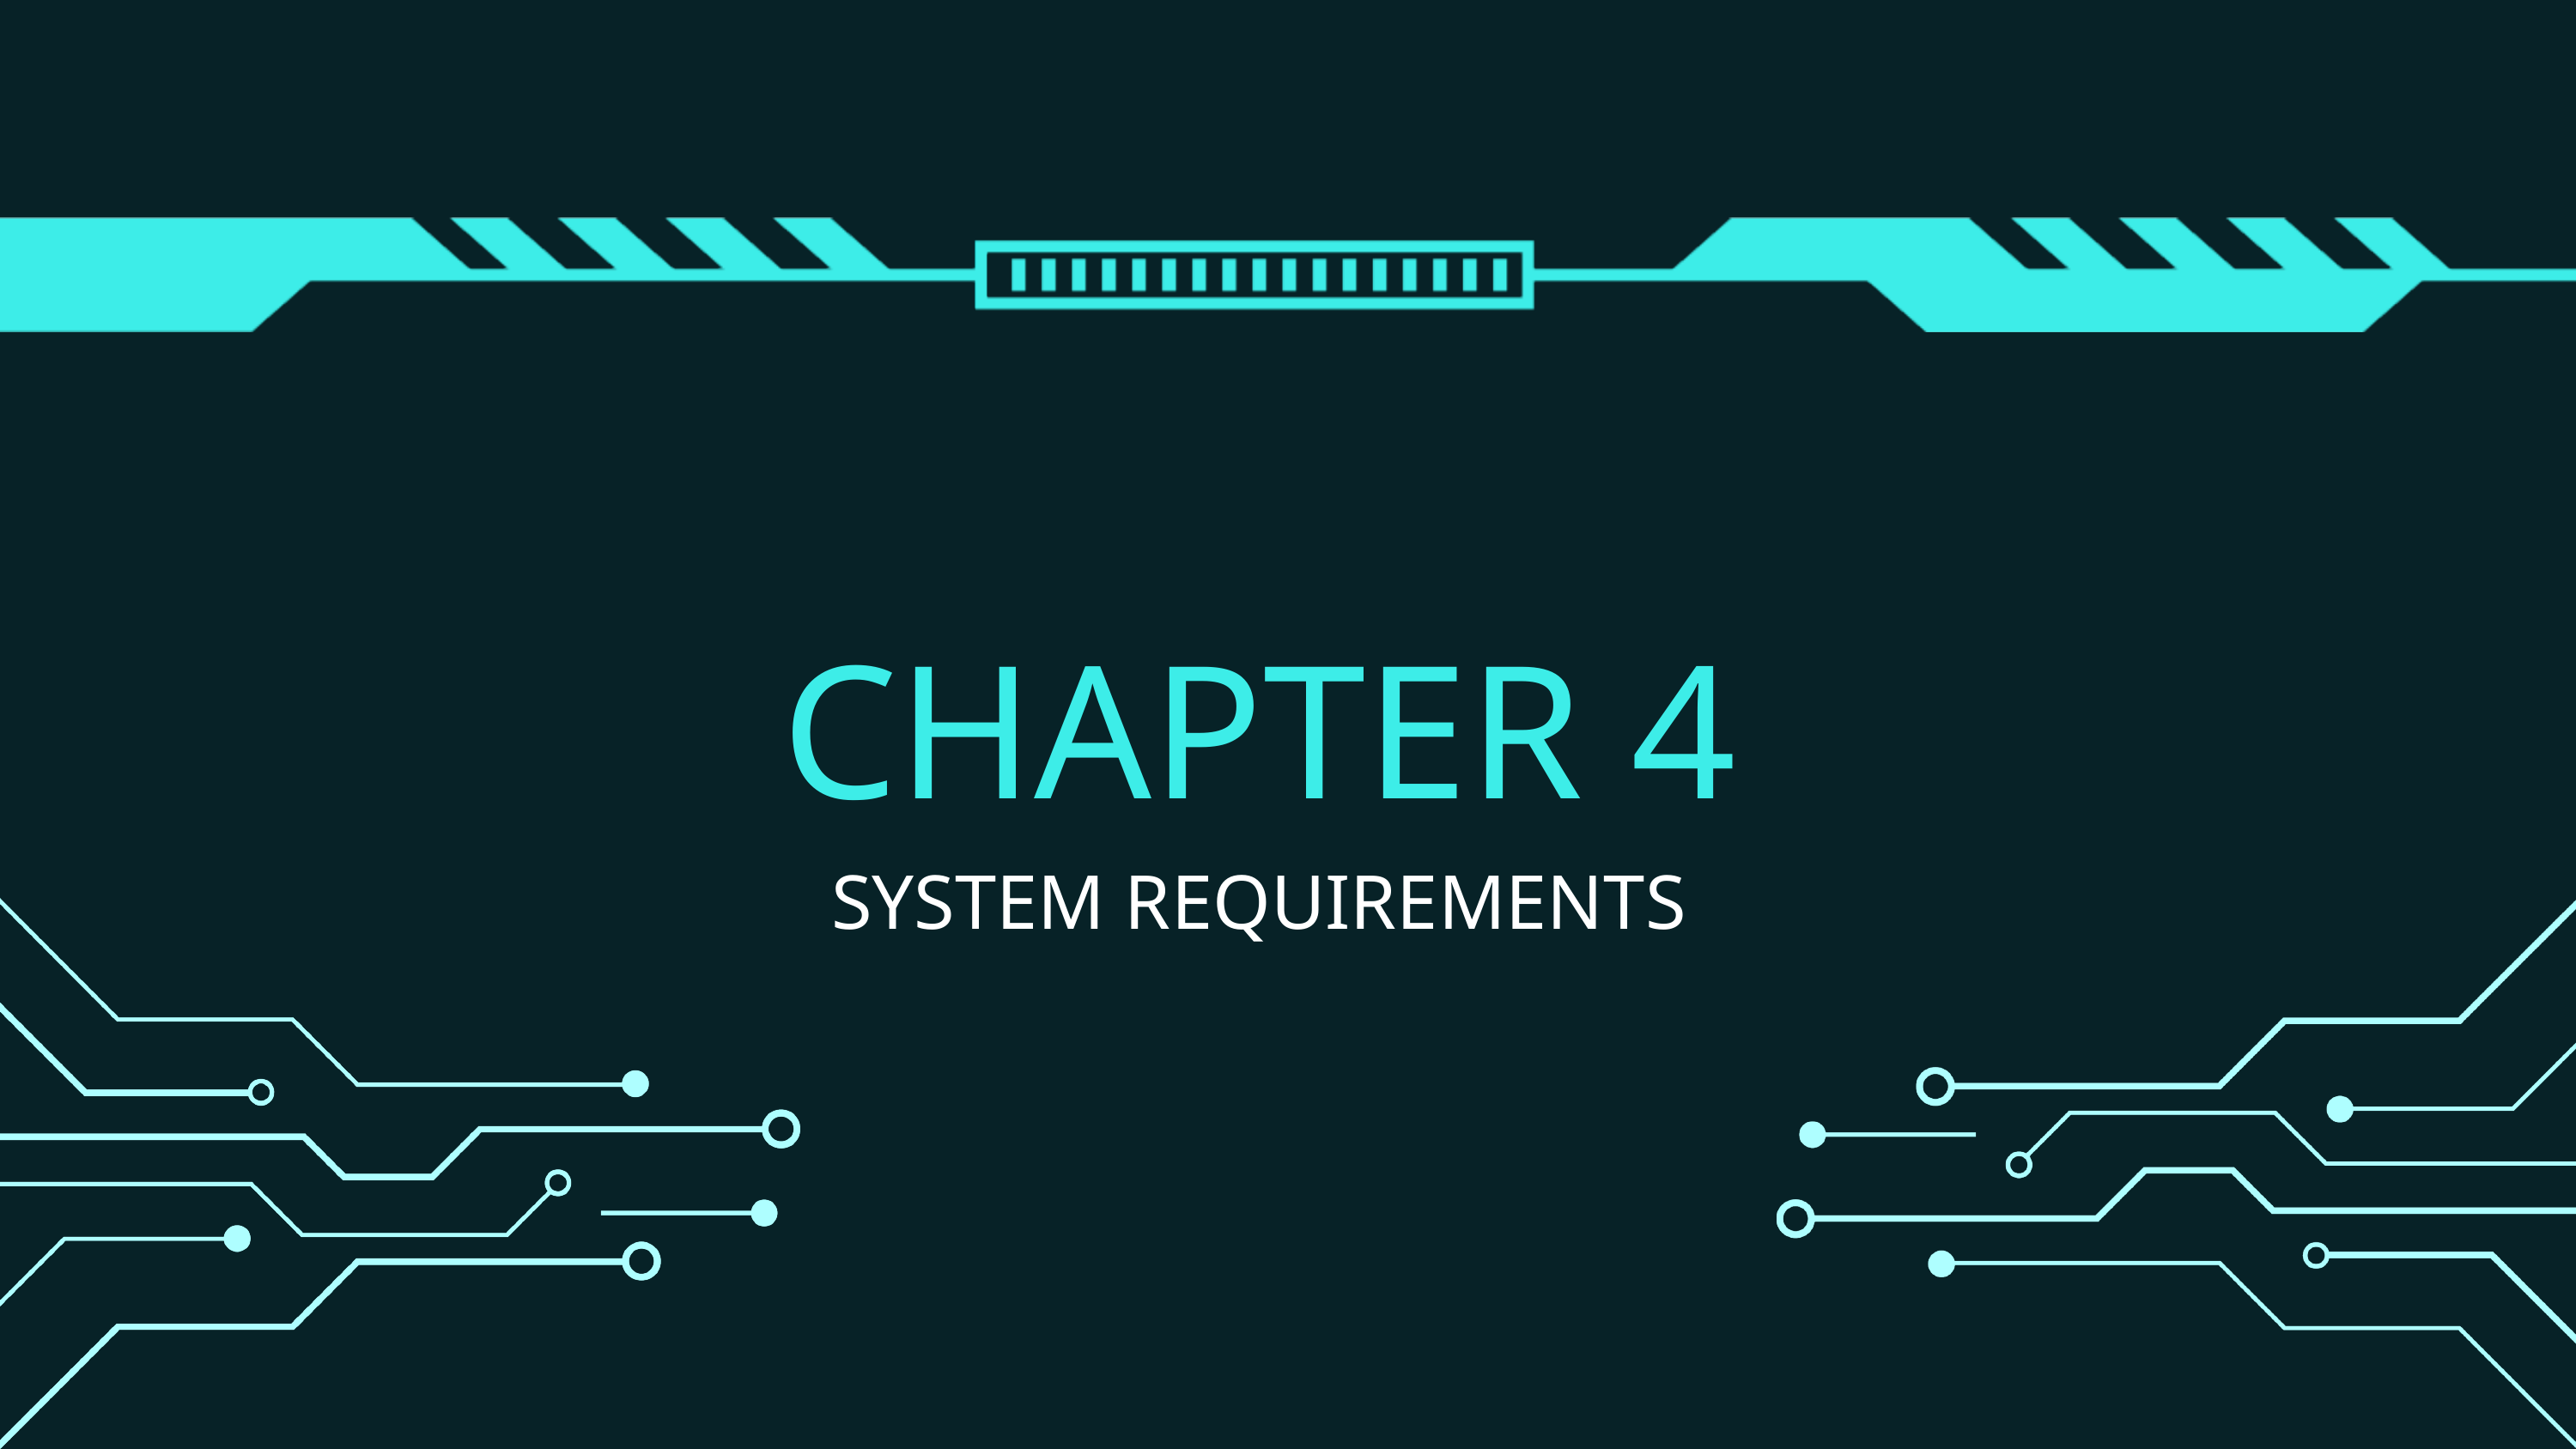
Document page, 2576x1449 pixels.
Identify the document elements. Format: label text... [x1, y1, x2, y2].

picture [0, 216, 2576, 333]
text_box CHAPTER 4 [654, 620, 1863, 836]
picture [1775, 898, 2576, 1449]
text_box SYSTEM REQUIREMENTS [305, 857, 2213, 944]
picture [0, 898, 800, 1449]
